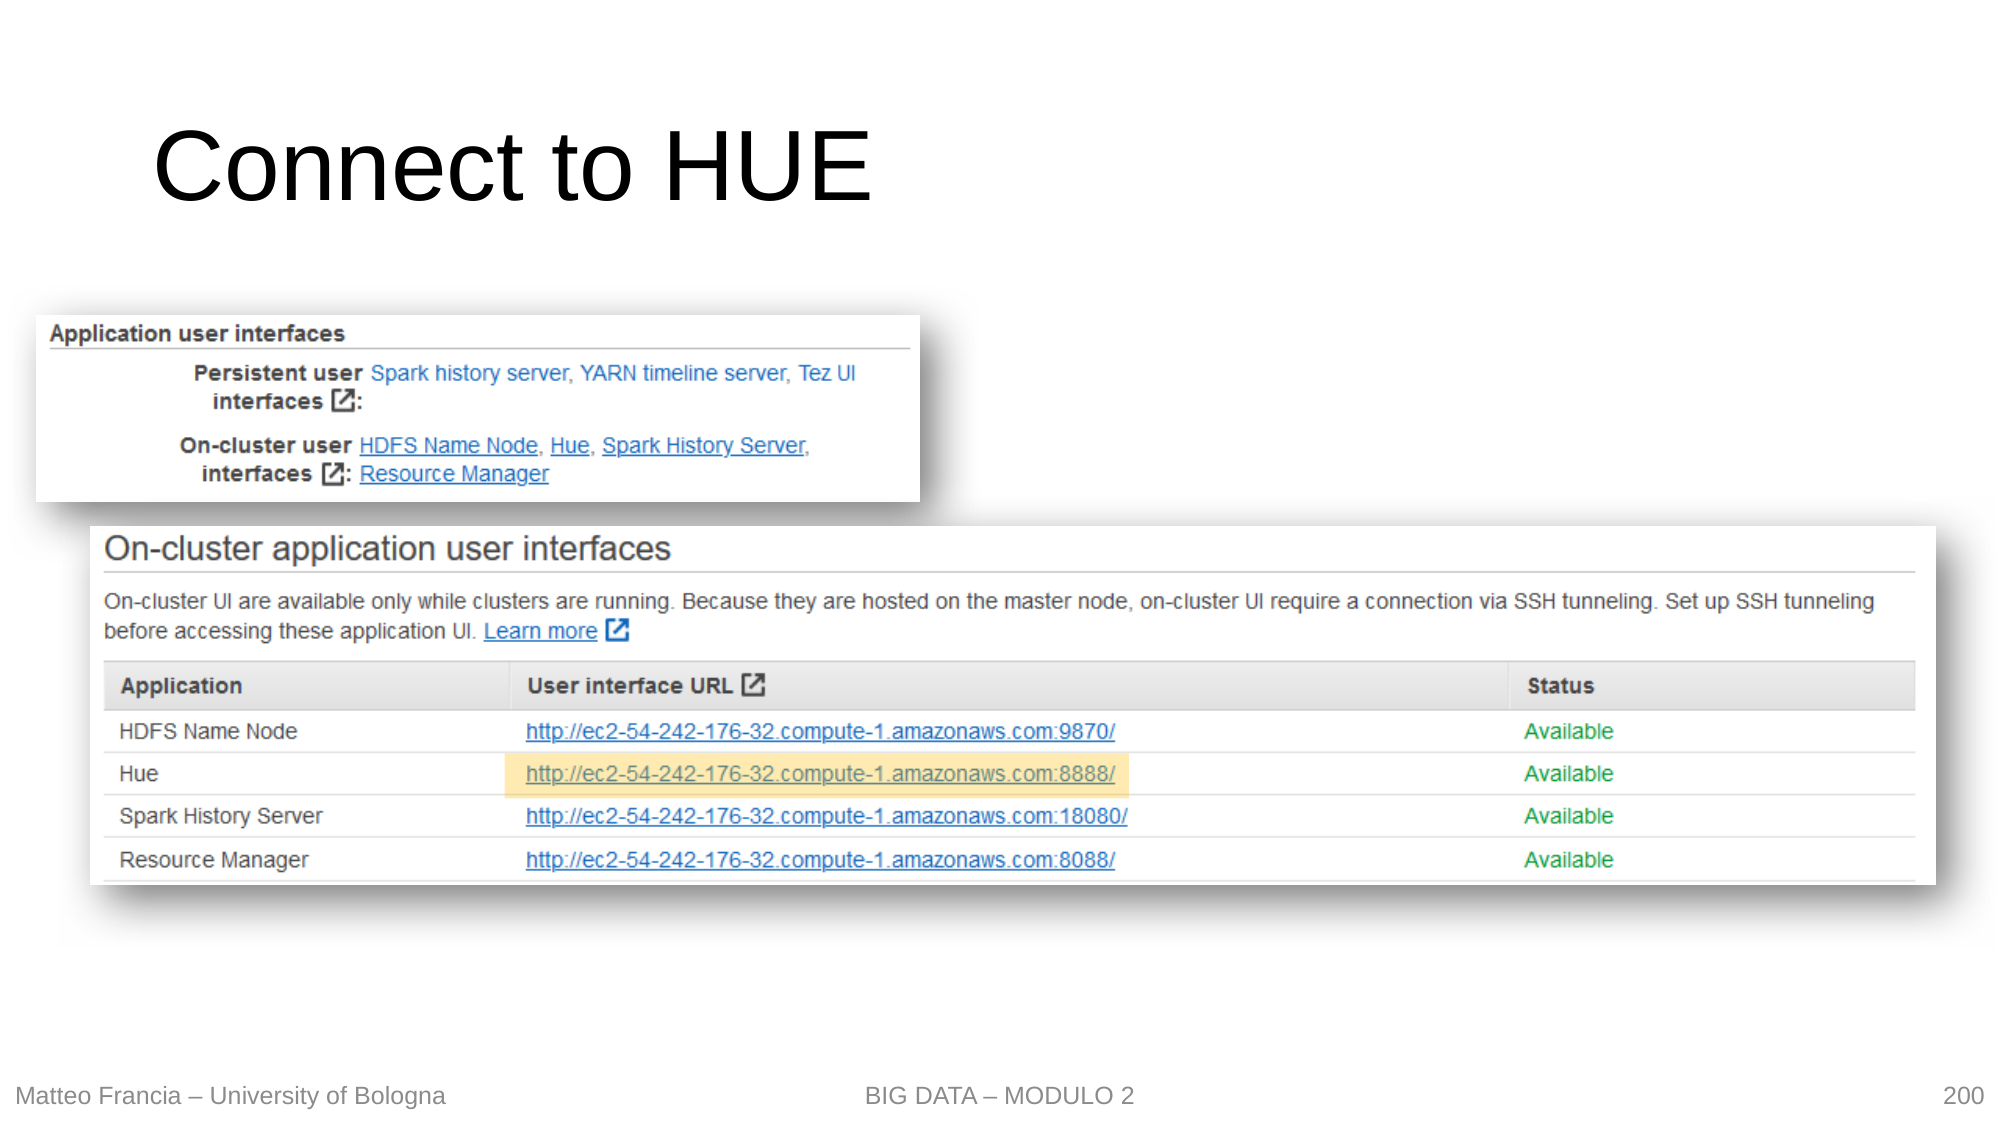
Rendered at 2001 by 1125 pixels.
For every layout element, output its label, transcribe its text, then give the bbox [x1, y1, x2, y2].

picture [89, 526, 1936, 885]
picture [36, 315, 920, 502]
title Connect to HUE [137, 59, 1863, 278]
footer Matteo Francia – University of Bologna [0, 1065, 466, 1125]
slide_number 200 [1550, 1065, 2000, 1125]
